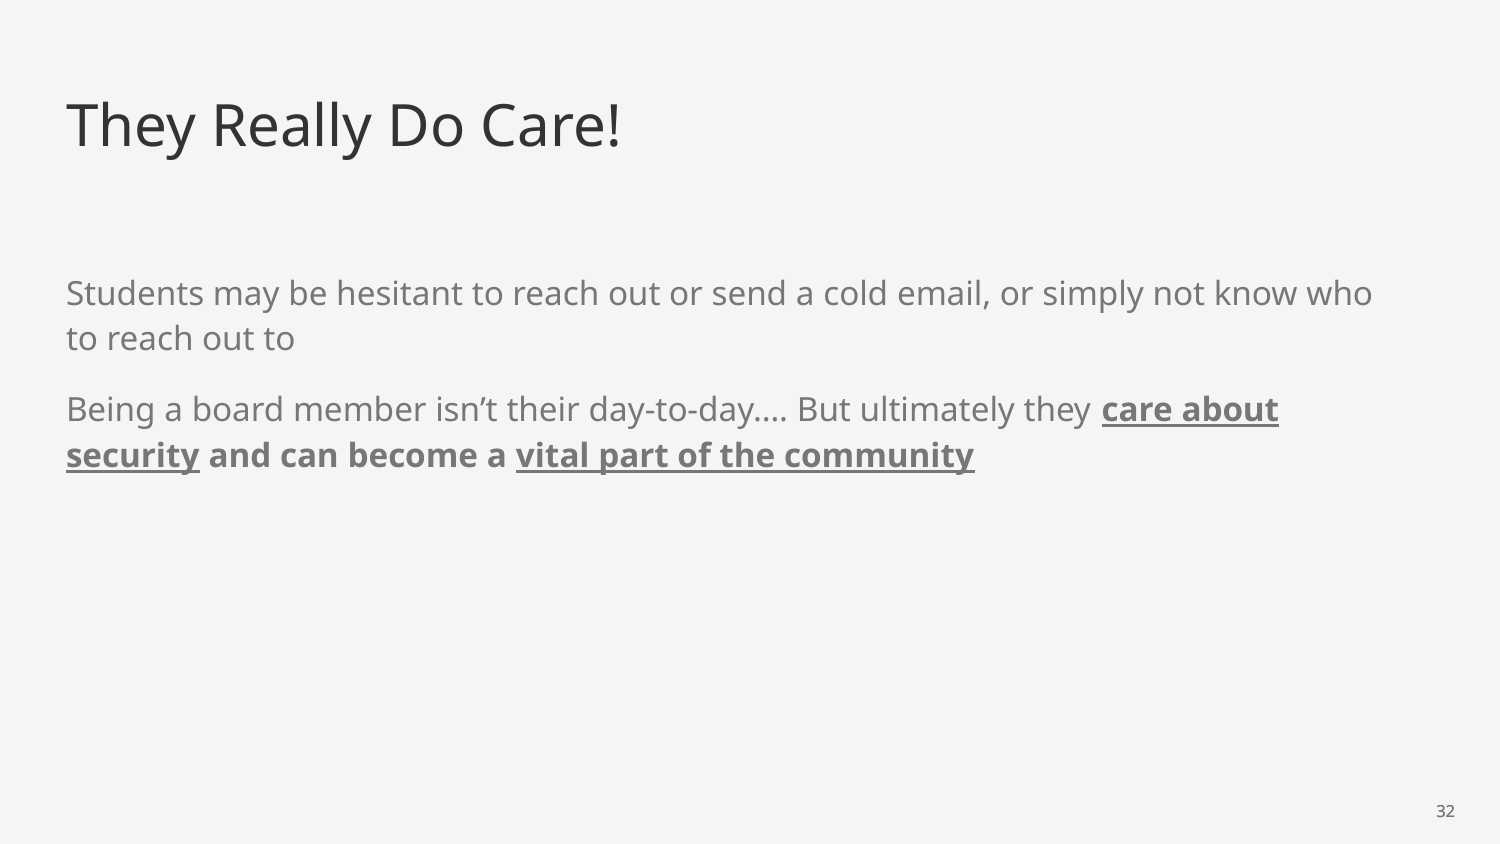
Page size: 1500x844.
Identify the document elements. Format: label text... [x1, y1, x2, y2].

slide_number ‹#› [1415, 790, 1477, 835]
list Students may be hesitant to reach out or send a cold email, or simply not know who to reach out to Being a board member isn’t their day-to-day…. But ultimately they care about security and can become a vital part of the community [51, 185, 1415, 747]
title They Really Do Care! [51, 72, 1449, 167]
